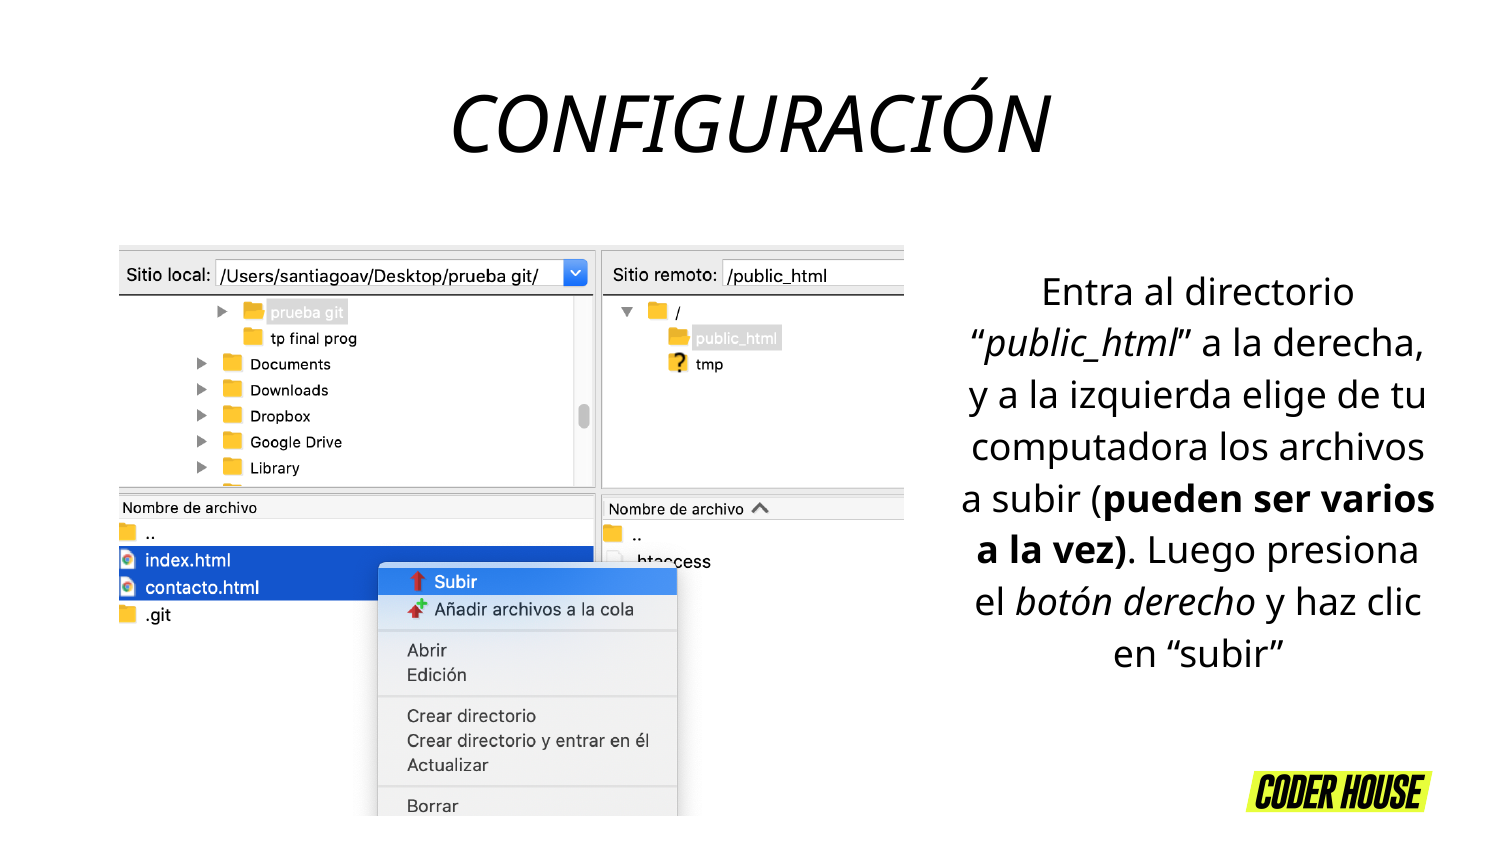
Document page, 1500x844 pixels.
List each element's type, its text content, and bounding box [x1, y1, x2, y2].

text_box CONFIGURACIÓN [105, 44, 1395, 159]
text_box Entra al directorio “public_html” a la derecha, y a la izquierda elige de tu computadora los archivos a subir (pueden ser varios a la vez). Luego presiona el botón derecho y haz clic en “subir” [944, 245, 1453, 746]
picture [118, 245, 904, 816]
picture [1241, 764, 1437, 819]
